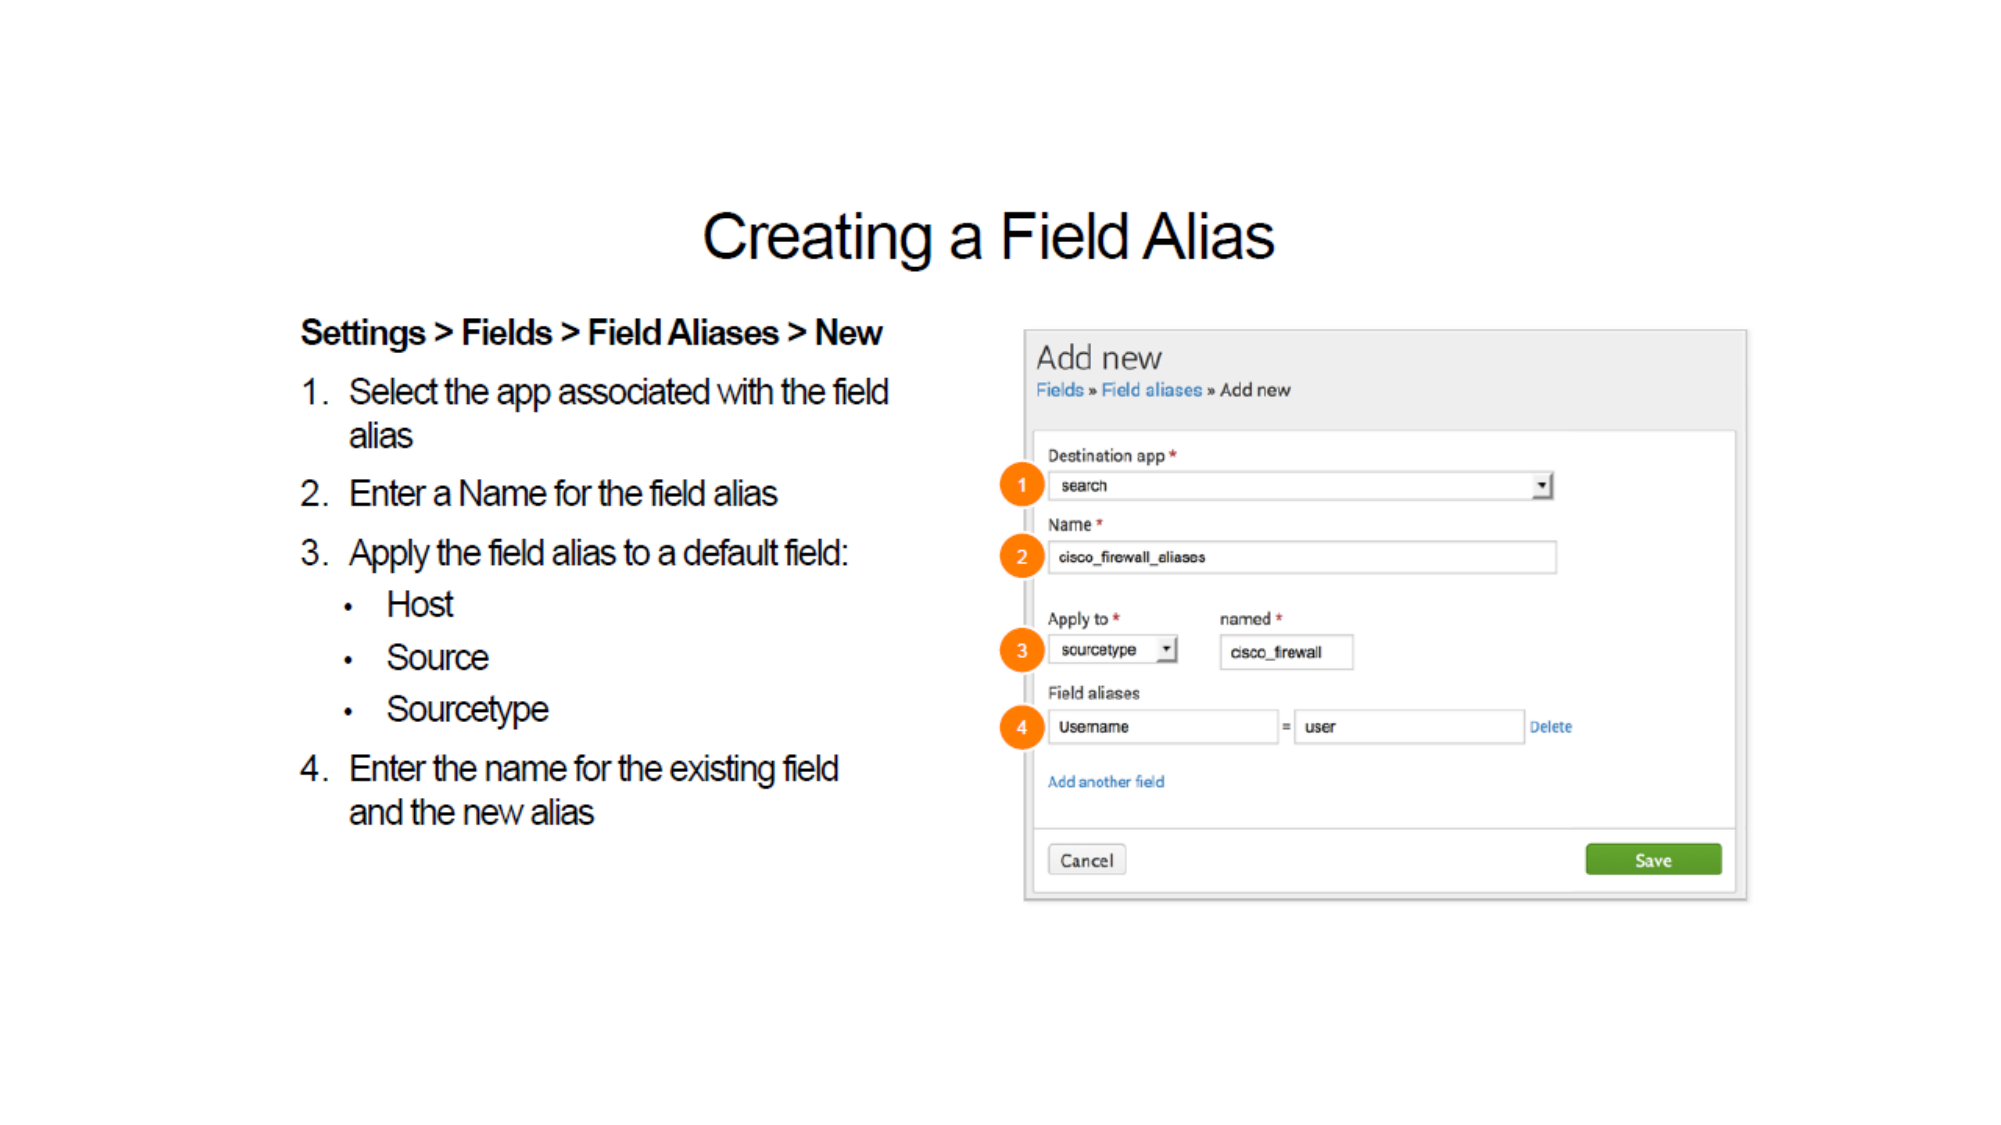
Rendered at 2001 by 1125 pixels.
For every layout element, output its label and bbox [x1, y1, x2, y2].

picture [242, 192, 1757, 933]
